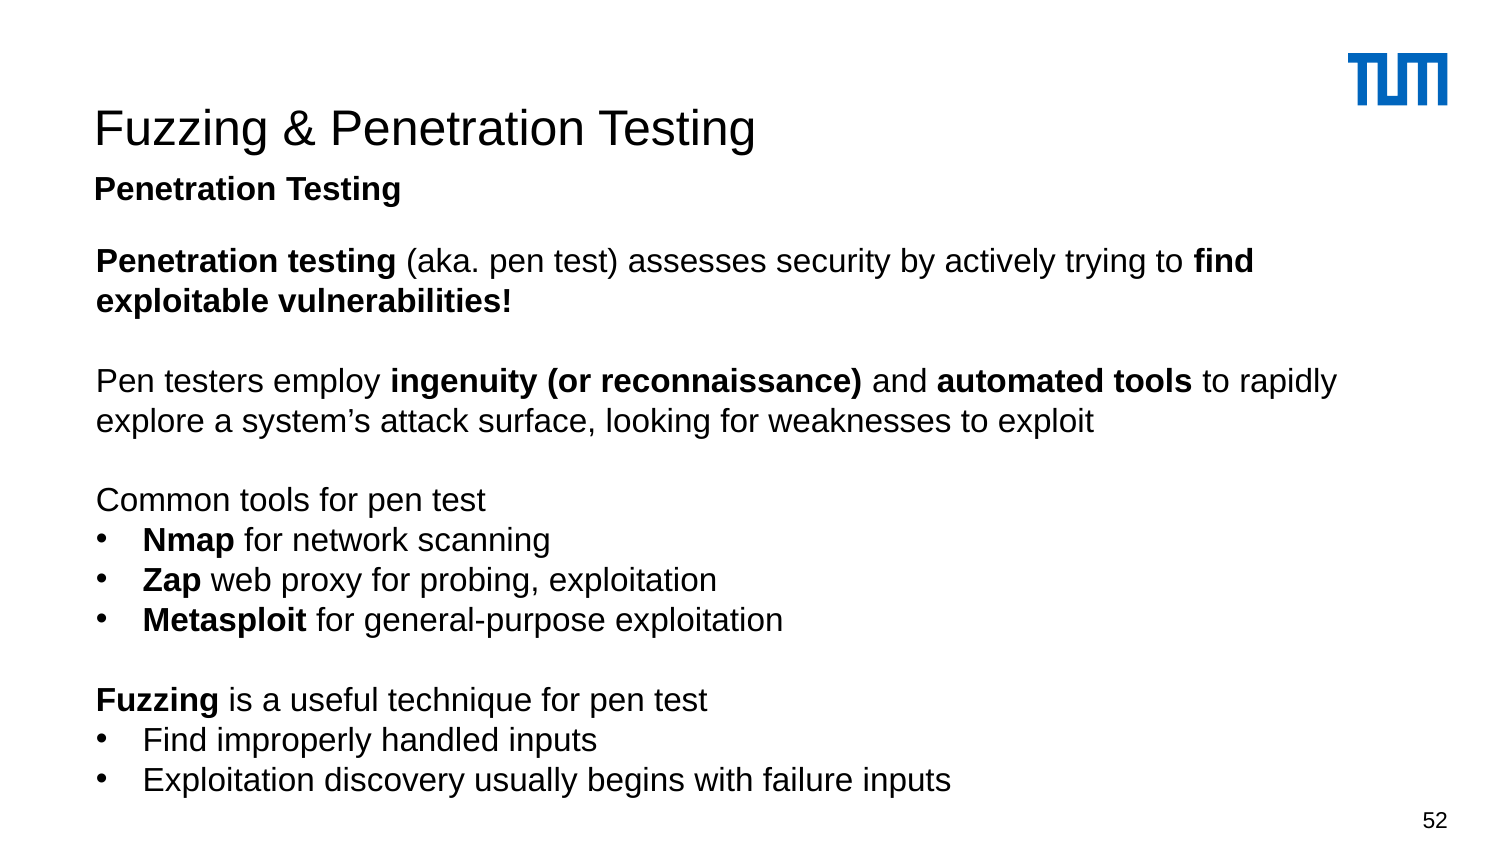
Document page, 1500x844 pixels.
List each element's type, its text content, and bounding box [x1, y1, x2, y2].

title Fuzzing & Penetration Testing [93, 88, 1448, 152]
list Penetration Testing [93, 161, 1376, 224]
slide_number 52 [1111, 796, 1448, 842]
text_box Penetration testing (aka. pen test) assesses security by actively trying to find exploitable vulnerabilities! Pen testers employ ingenuity (or reconnaissance) and automated tools to rapidly explore a system’s attack surface, looking for weaknesses to exploit Common tools for pen test Nmap for network scanning Zap web proxy for probing, exploitation Metasploit for general-purpose exploitation Fuzzing is a useful technique for pen test Find improperly handled inputs Exploitation discovery usually begins with failure inputs [81, 231, 1363, 806]
